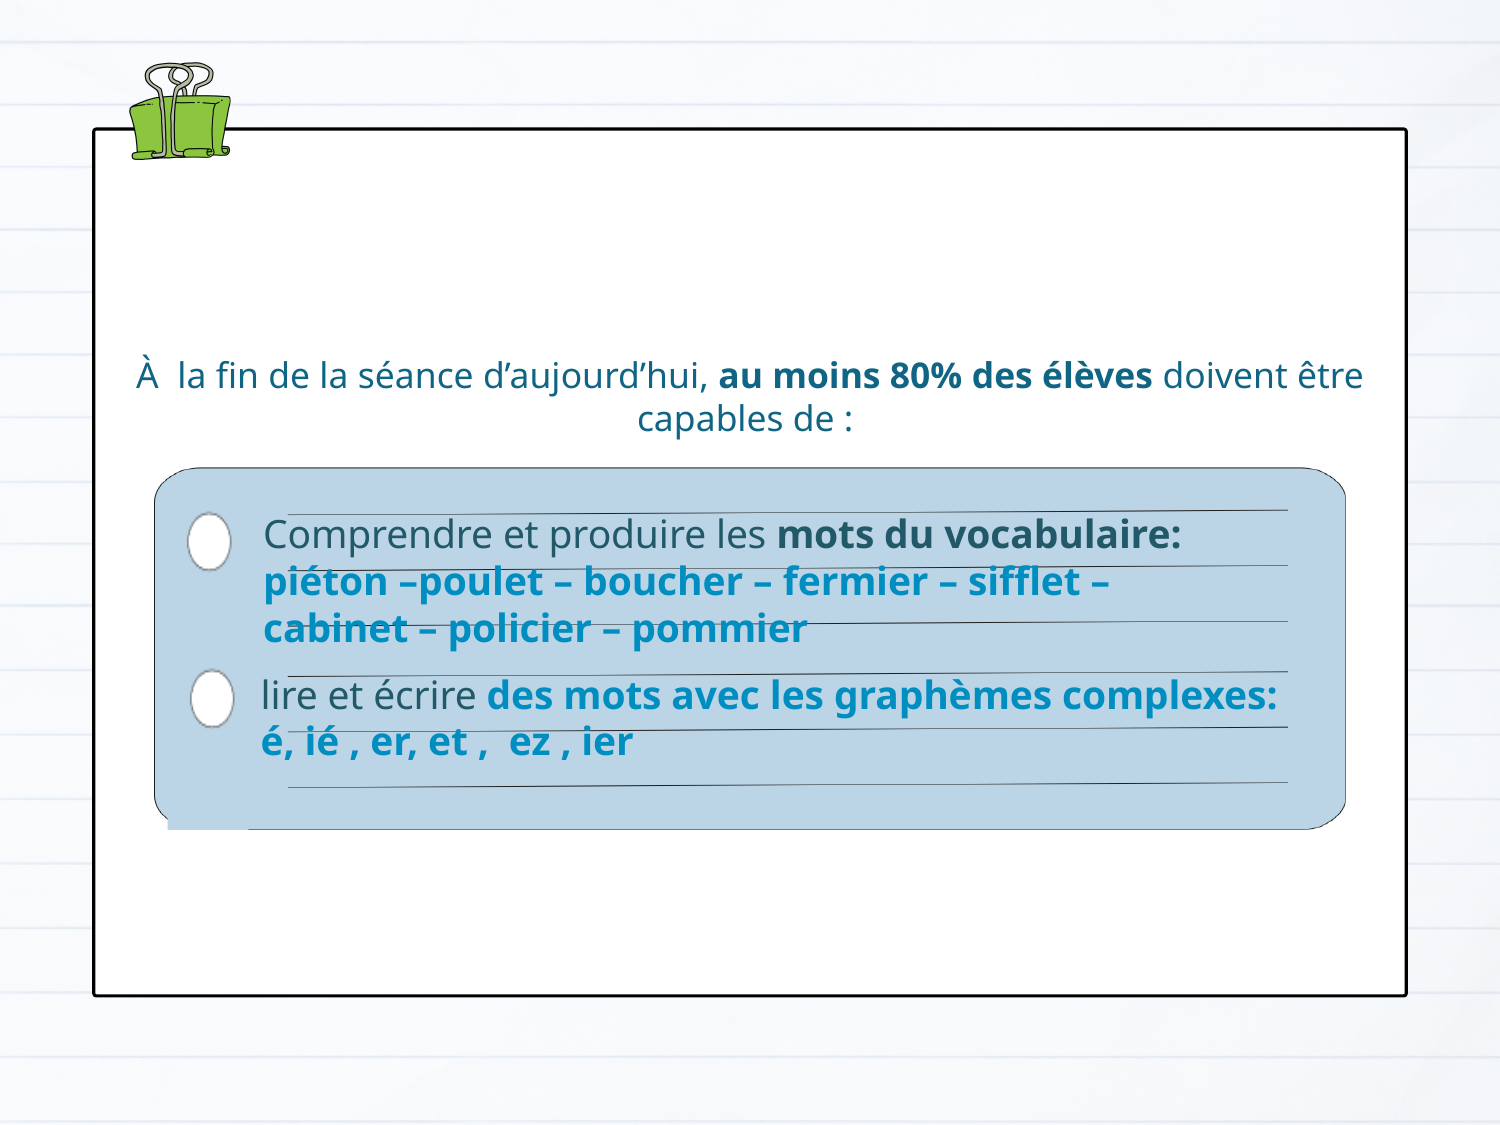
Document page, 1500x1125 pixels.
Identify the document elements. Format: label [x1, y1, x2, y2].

text_box [0, 0, 1500, 1125]
text_box [93, 128, 1407, 997]
text_box [153, 467, 1347, 852]
text_box [129, 62, 231, 127]
